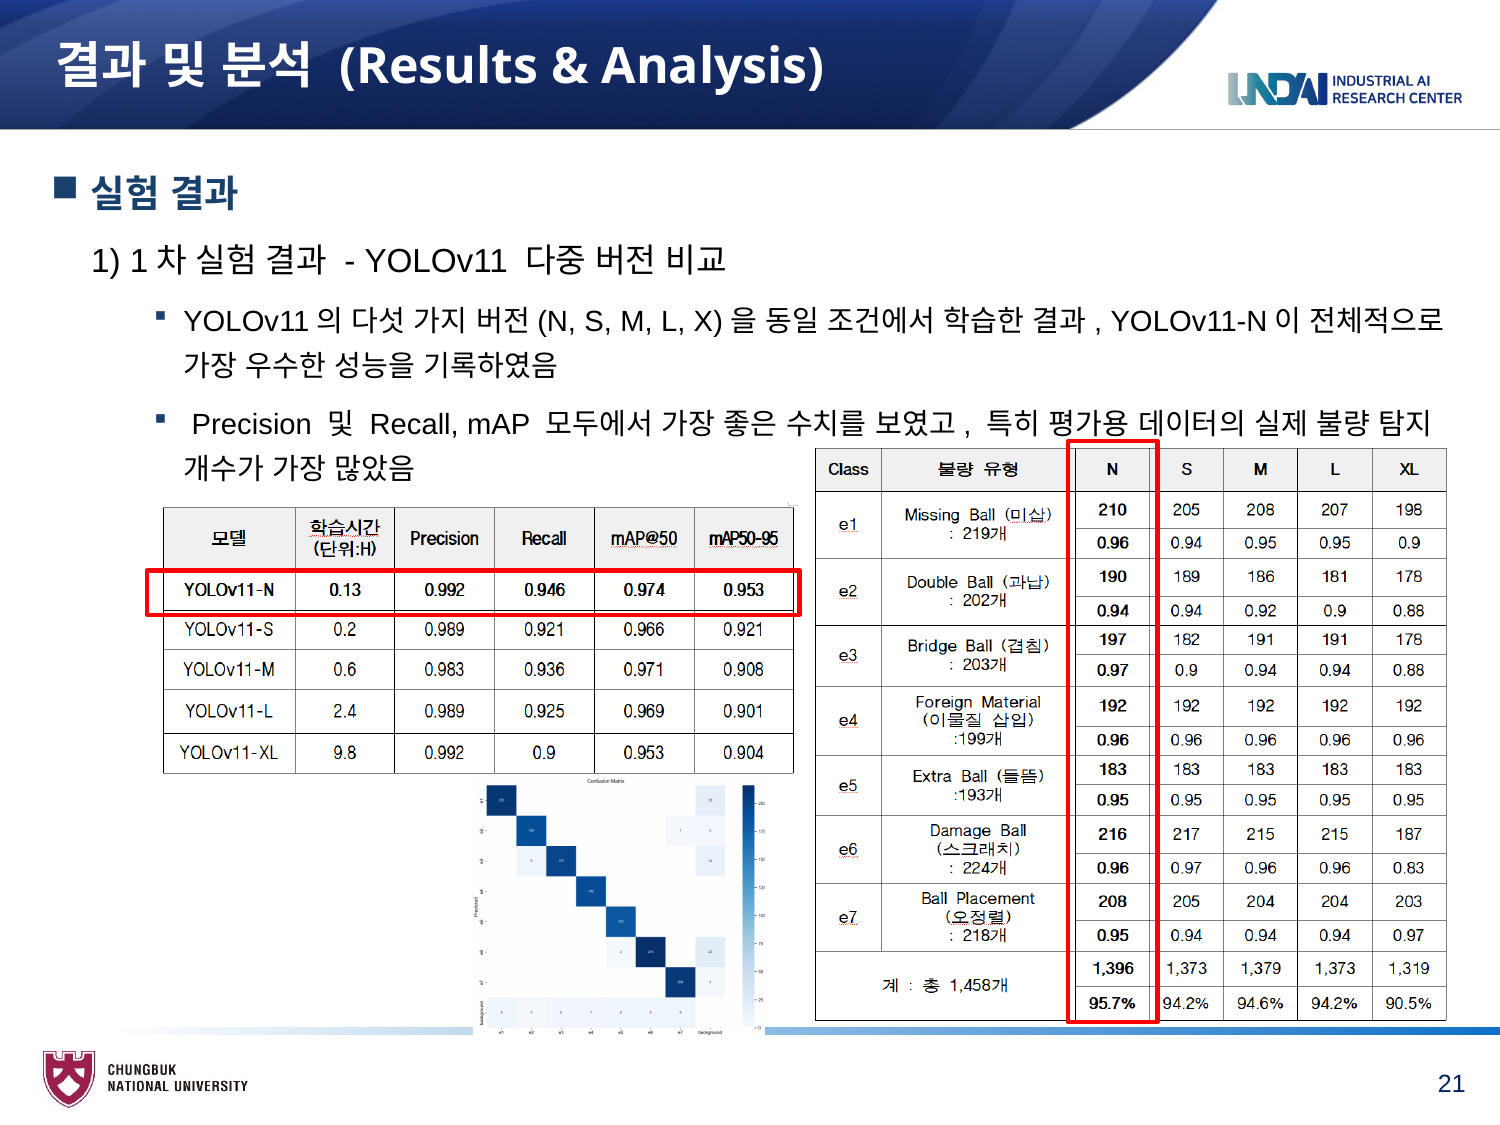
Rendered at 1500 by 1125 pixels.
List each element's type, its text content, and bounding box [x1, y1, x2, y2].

picture [810, 444, 1450, 1023]
text_box 실험 결과 1) 1차 실험 결과 - YOLOv11 다중 버전 비교 YOLOv11의 다섯 가지 버전(N, S, M, L, X)을 동일 조건에서 학습한 결과, YOLOv11-N이 전체적으로 가장 우수한 성능을 기록하였음 Precision 및 Recall, mAP 모두에서 가장 좋은 수치를 보였고, 특히 평가용 데이터의 실제 불량 탐지 개수가 가장 많았음 [51, 156, 1451, 486]
picture [41, 1049, 249, 1109]
picture [159, 502, 798, 1036]
title 결과 및 분석 (Results & Analysis) [55, 10, 1375, 116]
text_box [146, 570, 154, 615]
picture [0, 0, 1500, 129]
